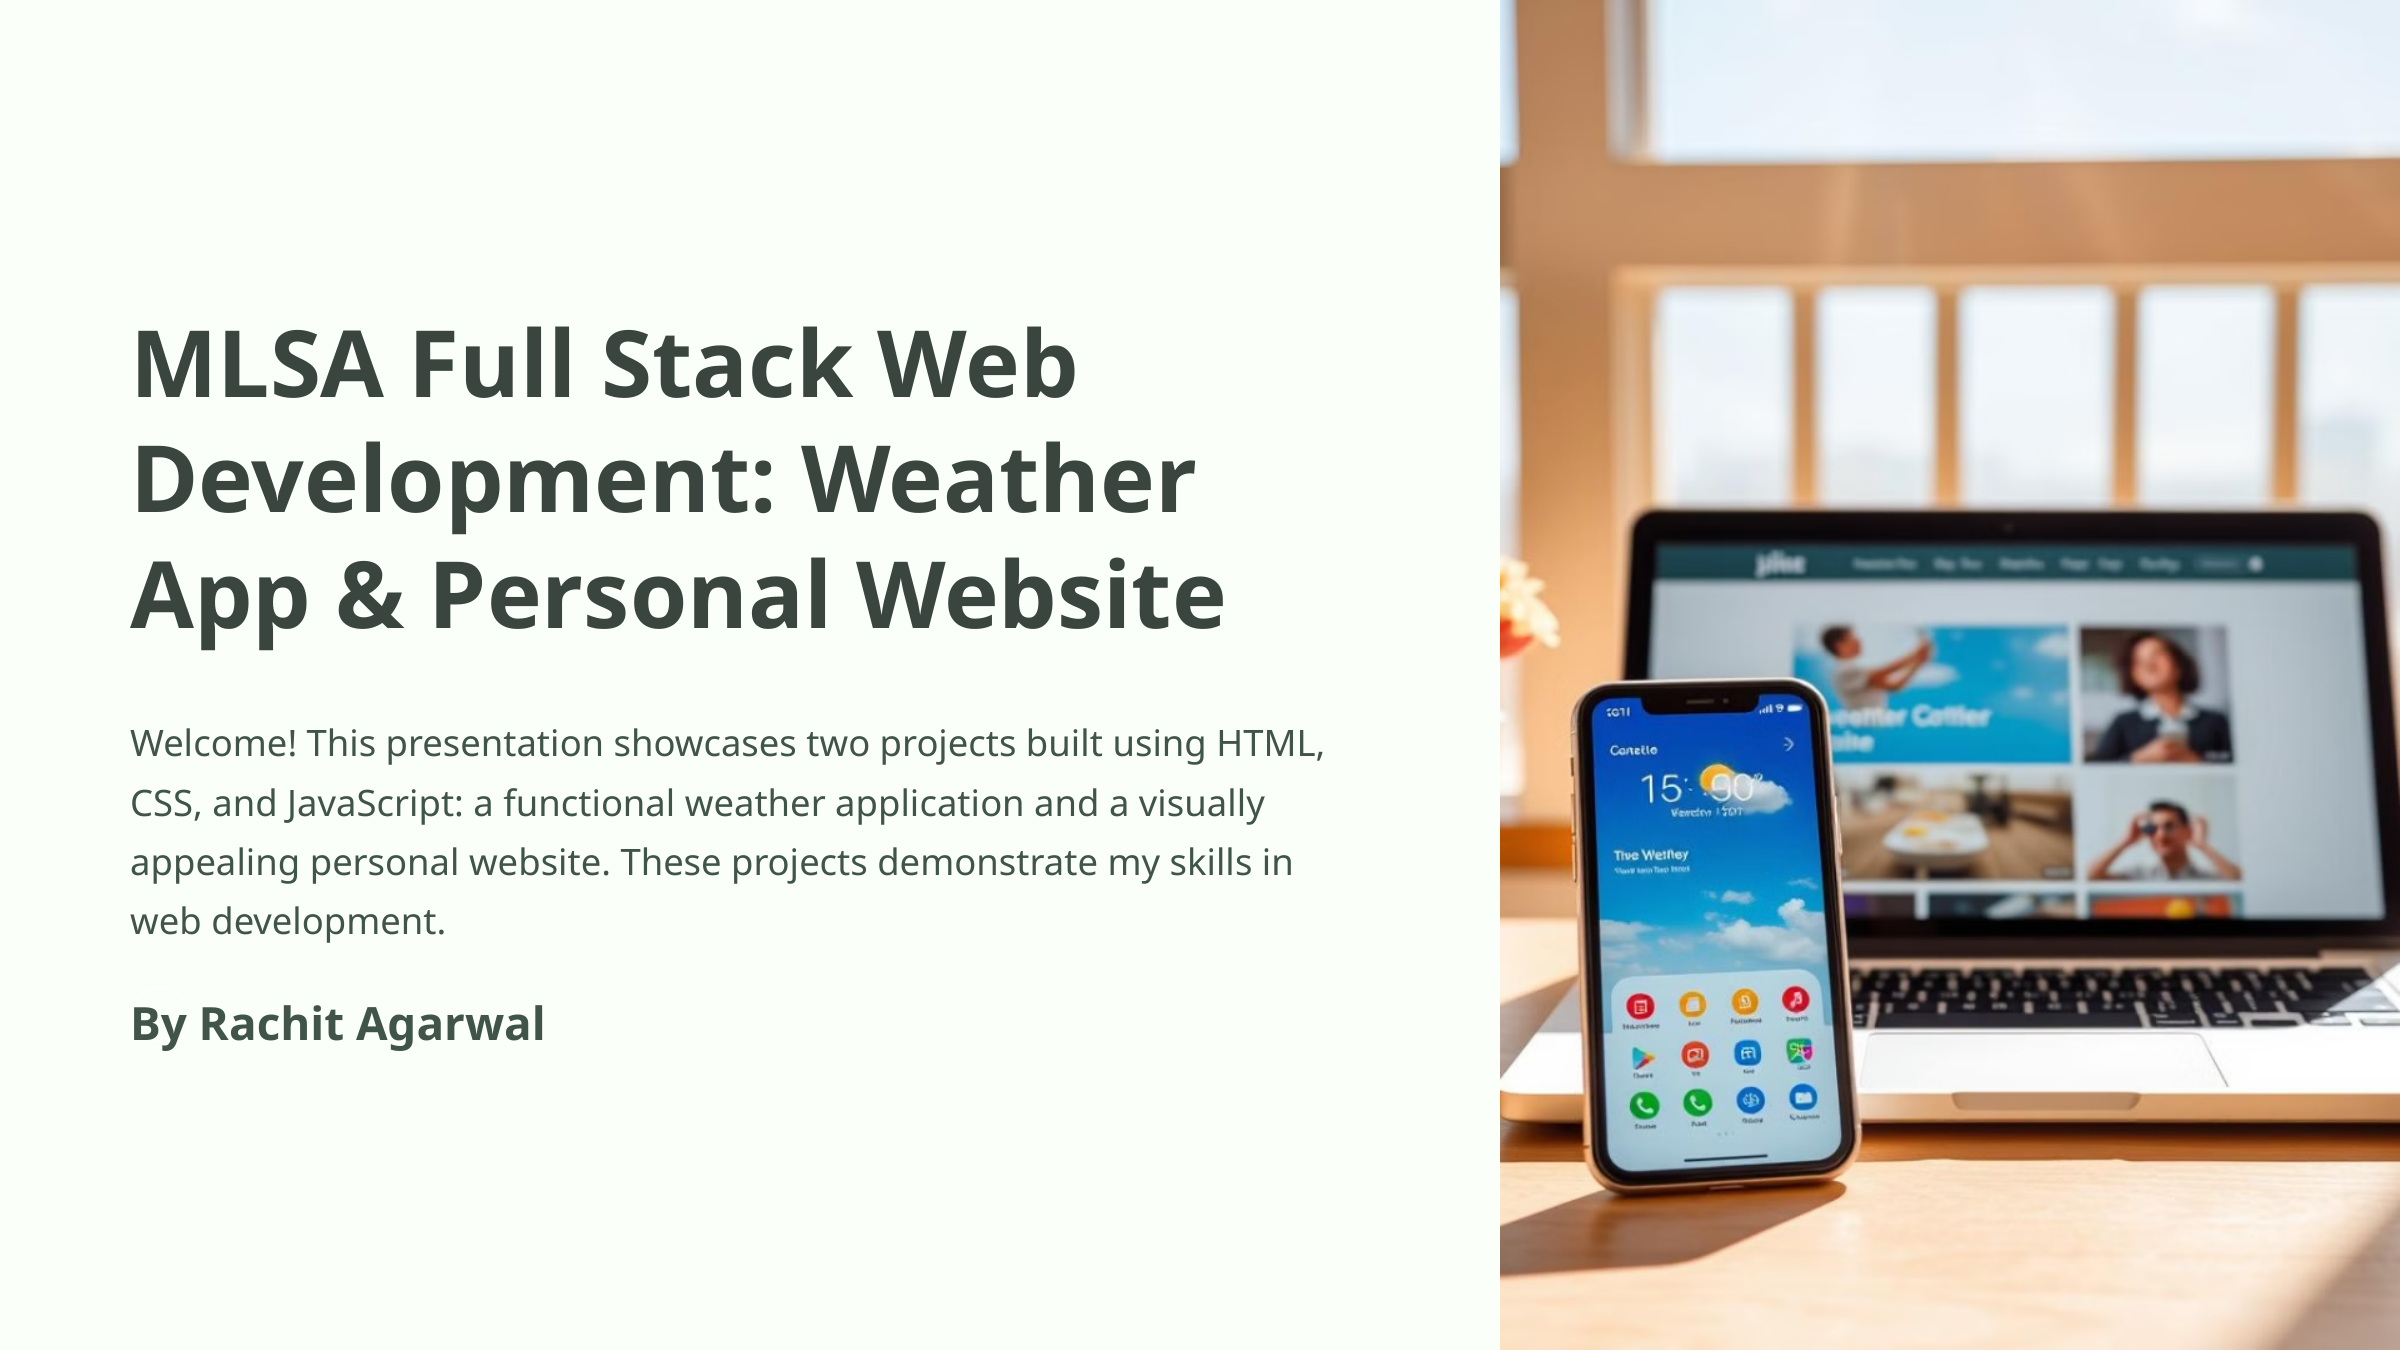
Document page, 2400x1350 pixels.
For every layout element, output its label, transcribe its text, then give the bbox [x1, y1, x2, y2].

text_box By Rachit Agarwal [130, 984, 552, 1050]
picture [1499, 0, 2400, 1350]
text_box MLSA Full Stack Web Development: Weather App & Personal Website [130, 300, 1370, 649]
text_box Welcome! This presentation showcases two projects built using HTML, CSS, and JavaScript: a functional weather application and a visually appealing personal website. These projects demonstrate my skills in web development. [130, 704, 1370, 943]
